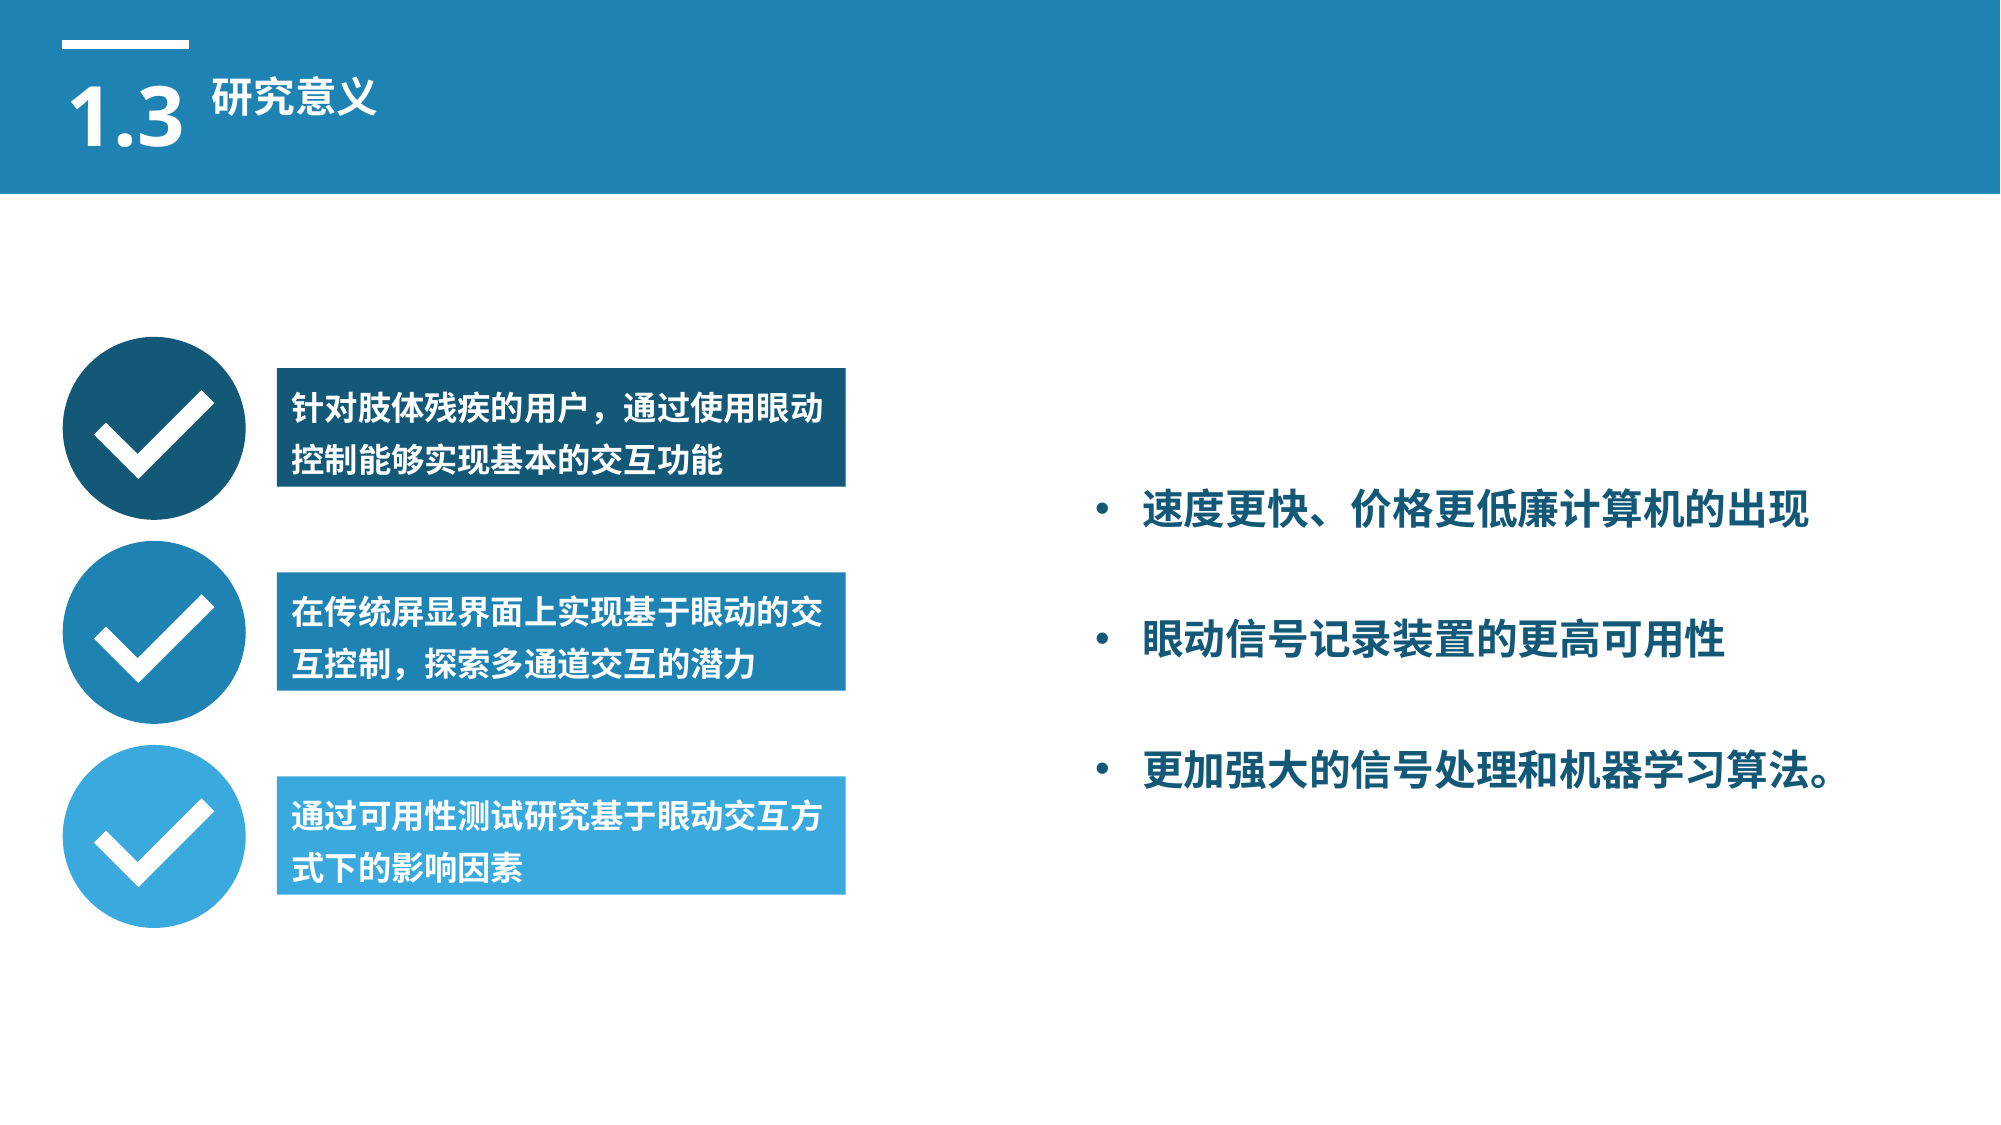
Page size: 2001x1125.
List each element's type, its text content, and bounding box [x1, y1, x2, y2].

text_box 速度更快、价格更低廉计算机的出现 眼动信号记录装置的更高可用性 更加强大的信号处理和机器学习算法。 [1080, 460, 1877, 801]
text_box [62, 336, 246, 520]
text_box 1.3 [51, 25, 200, 171]
text_box 针对肢体残疾的用户，通过使用眼动控制能够实现基本的交互功能 [276, 368, 846, 487]
text_box 通过可用性测试研究基于眼动交互方式下的影响因素 [276, 776, 846, 895]
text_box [62, 744, 246, 928]
text_box 在传统屏显界面上实现基于眼动的交互控制，探索多通道交互的潜力 [276, 572, 846, 691]
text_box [62, 540, 246, 724]
text_box 研究意义 [200, 48, 394, 129]
